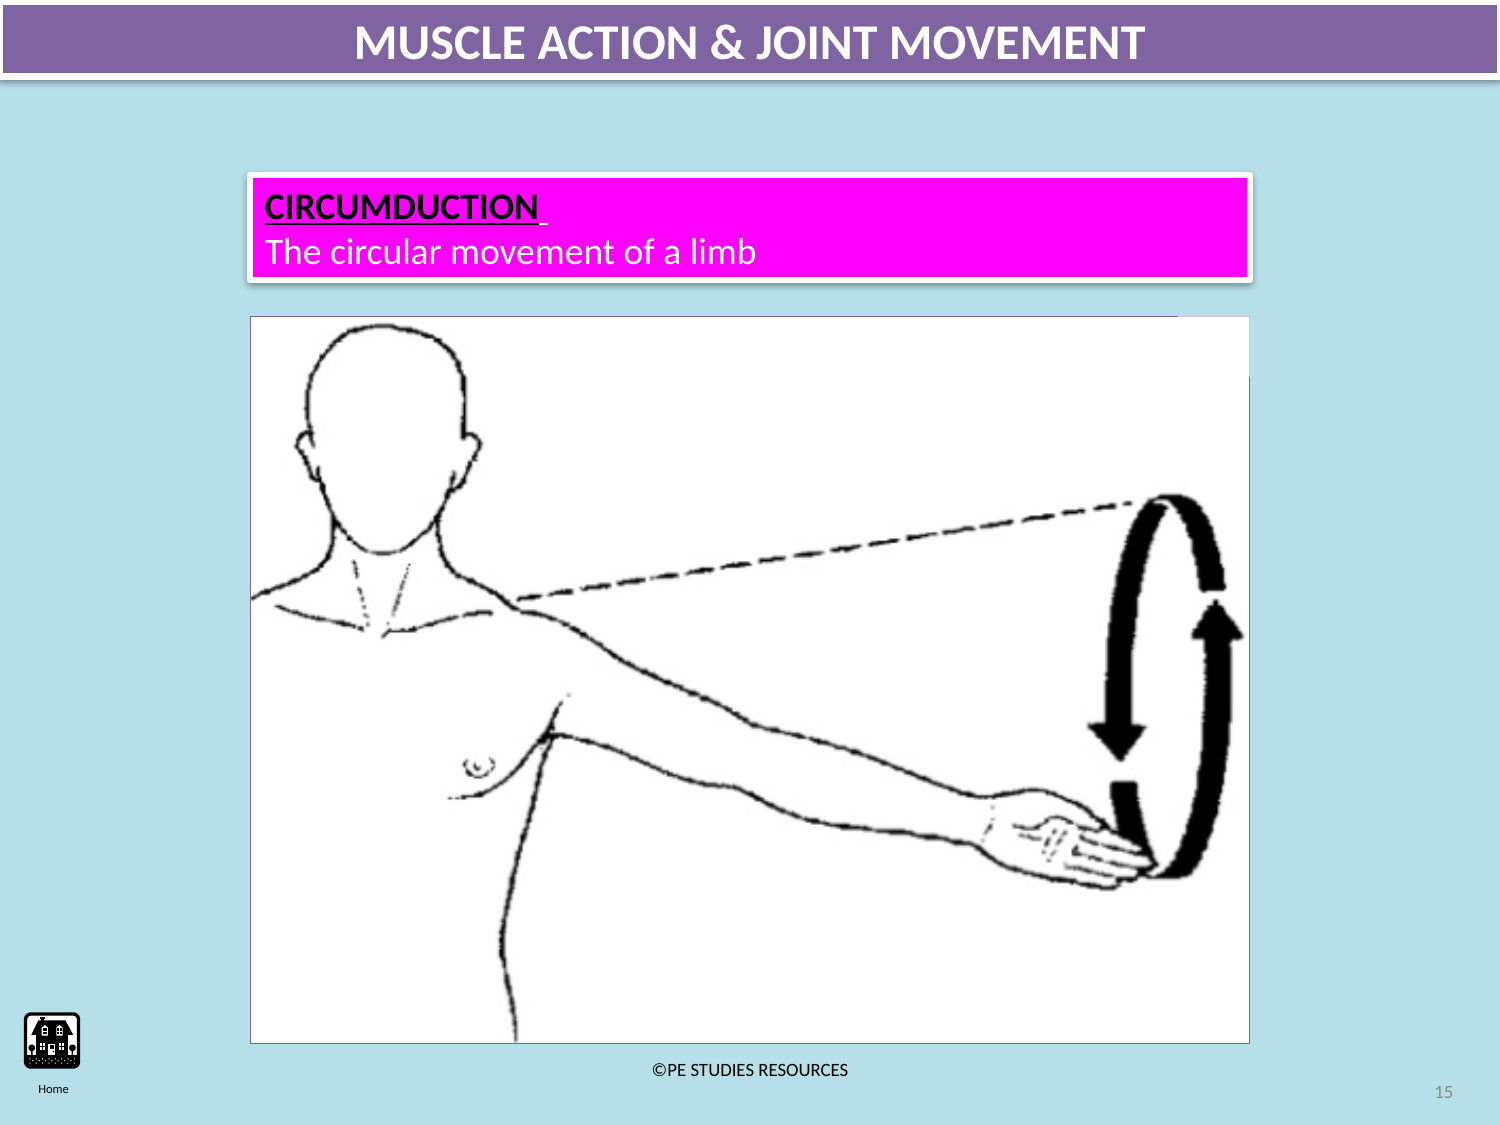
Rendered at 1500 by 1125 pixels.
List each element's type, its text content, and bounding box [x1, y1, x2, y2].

picture [23, 1012, 81, 1069]
picture [249, 316, 1251, 1044]
text_box 15 [1114, 1068, 1465, 1114]
text_box MUSCLE ACTION & JOINT MOVEMENT [0, 0, 1500, 80]
text_box CIRCUMDUCTION The circular movement of a limb [247, 172, 1253, 283]
footer ©PE STUDIES RESOURCES [512, 1052, 988, 1099]
text_box Home [1, 1073, 106, 1104]
